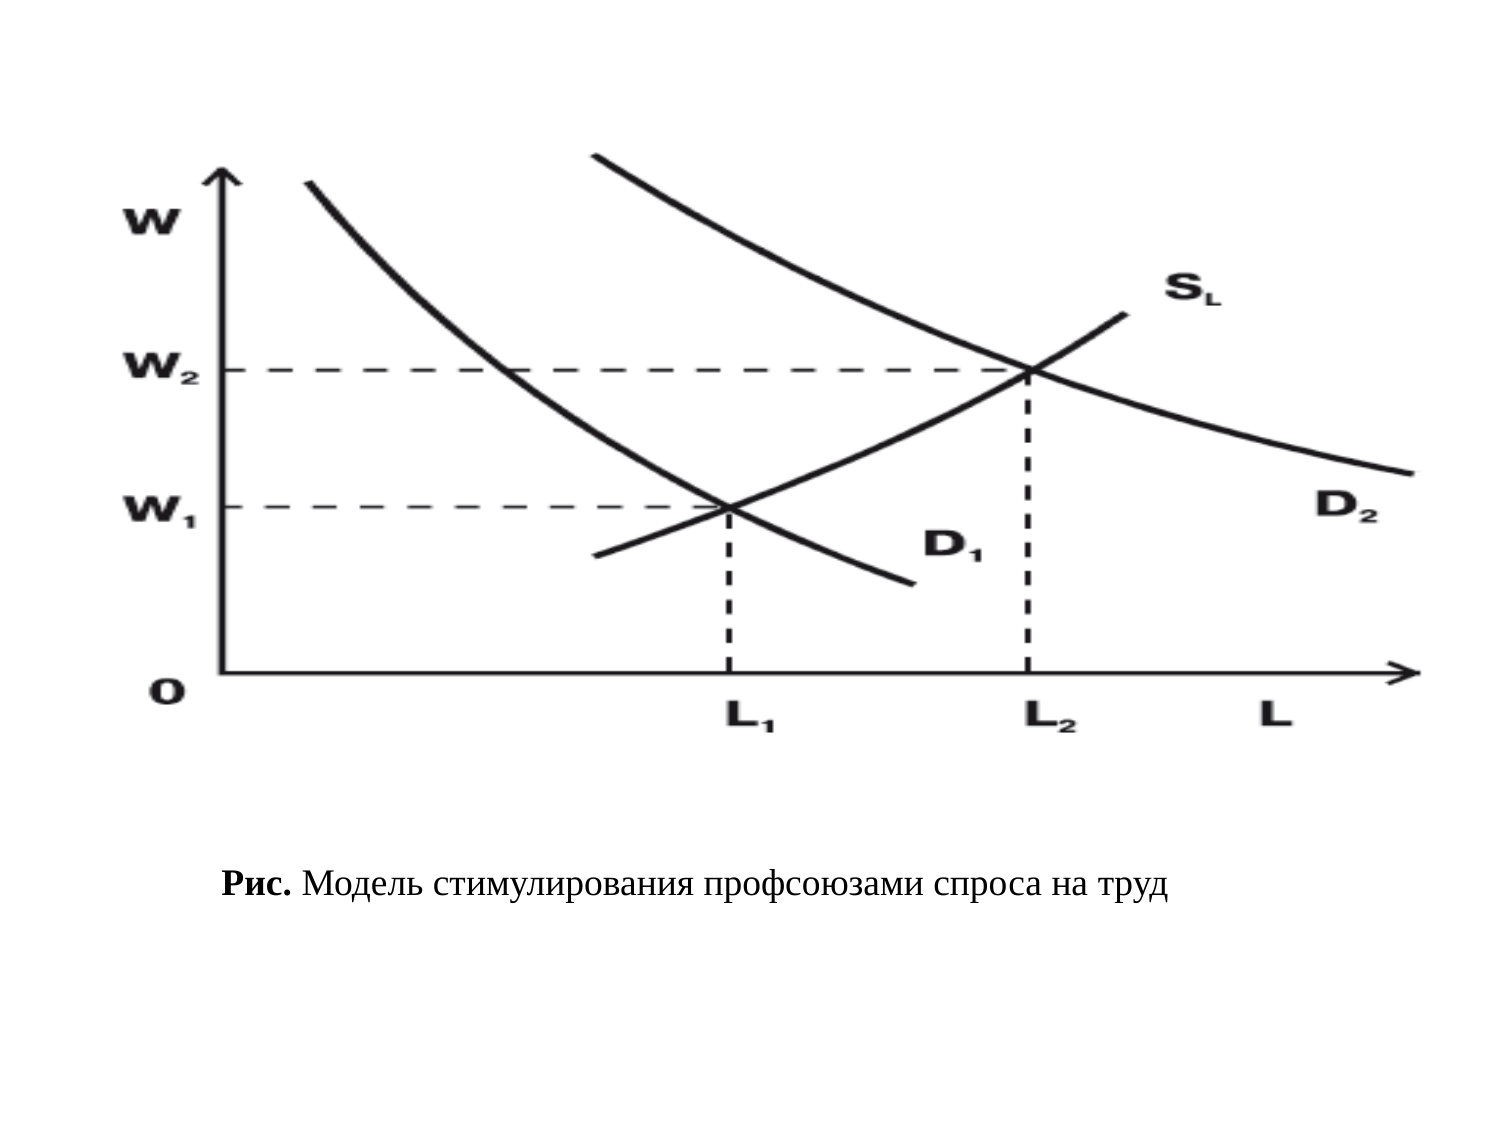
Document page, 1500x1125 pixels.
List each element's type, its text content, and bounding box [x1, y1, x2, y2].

text_box Рис. Модель стимулирования профсоюзами спроса на труд [206, 850, 1329, 910]
picture [111, 138, 1436, 740]
